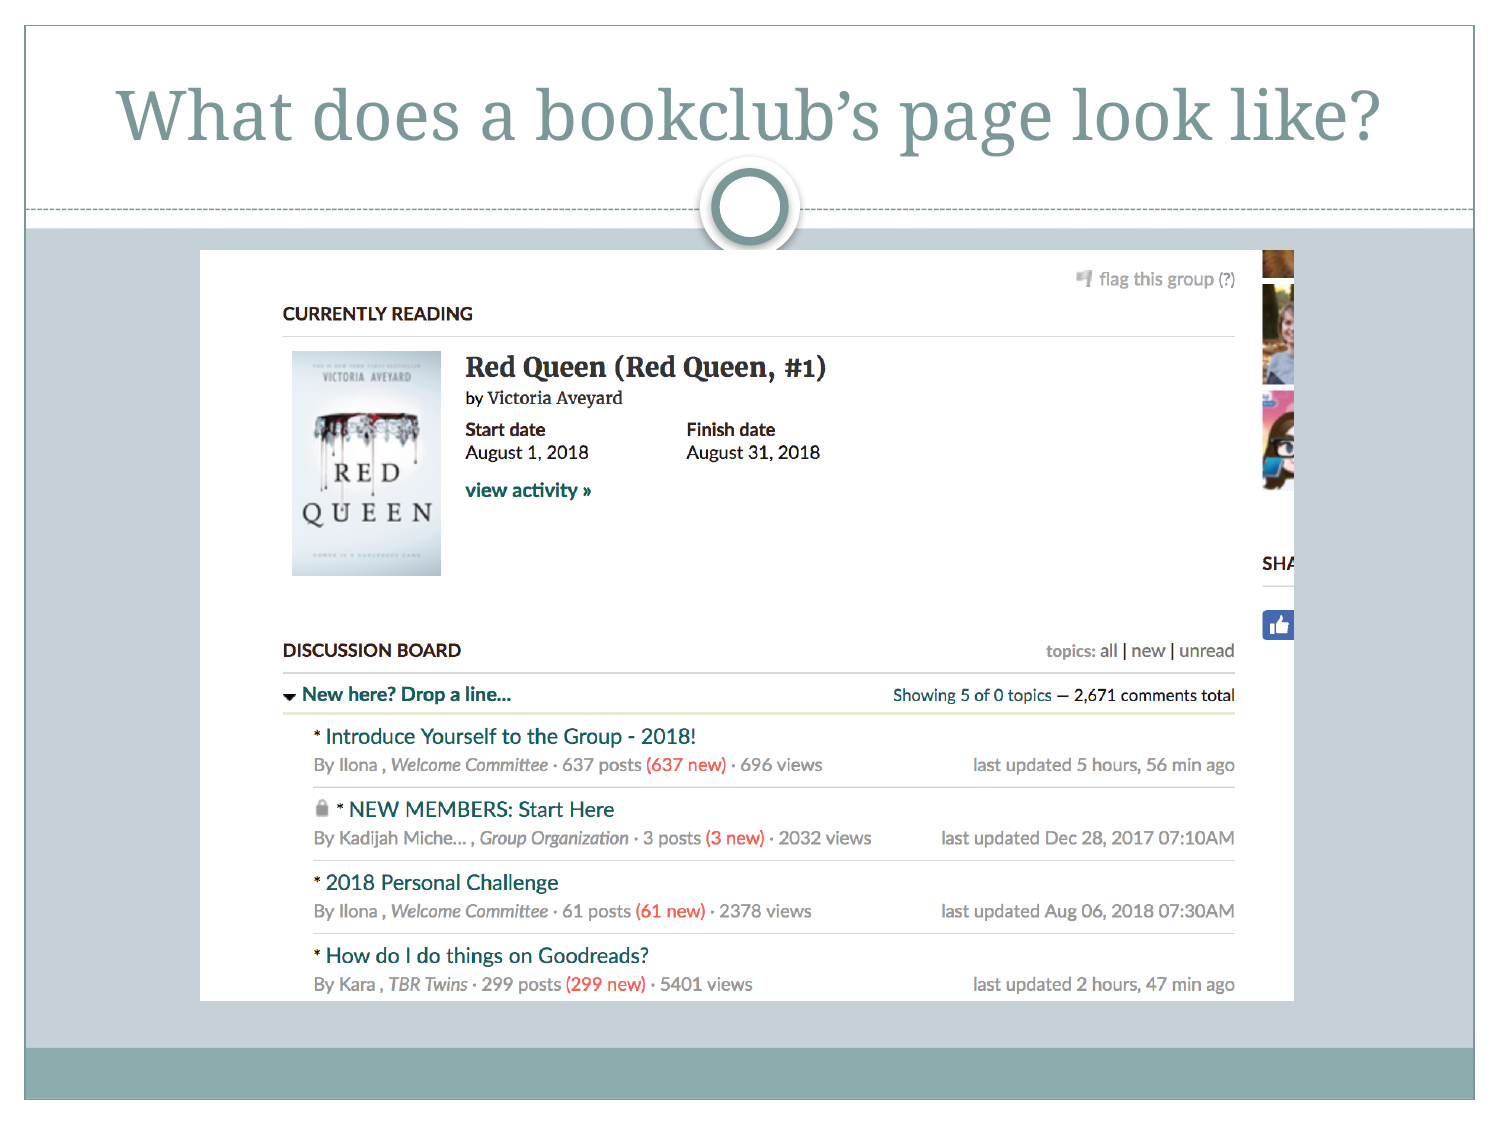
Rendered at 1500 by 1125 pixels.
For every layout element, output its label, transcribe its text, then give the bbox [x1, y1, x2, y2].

title What does a bookclub’s page look like? [49, 37, 1450, 162]
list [200, 250, 1294, 1001]
